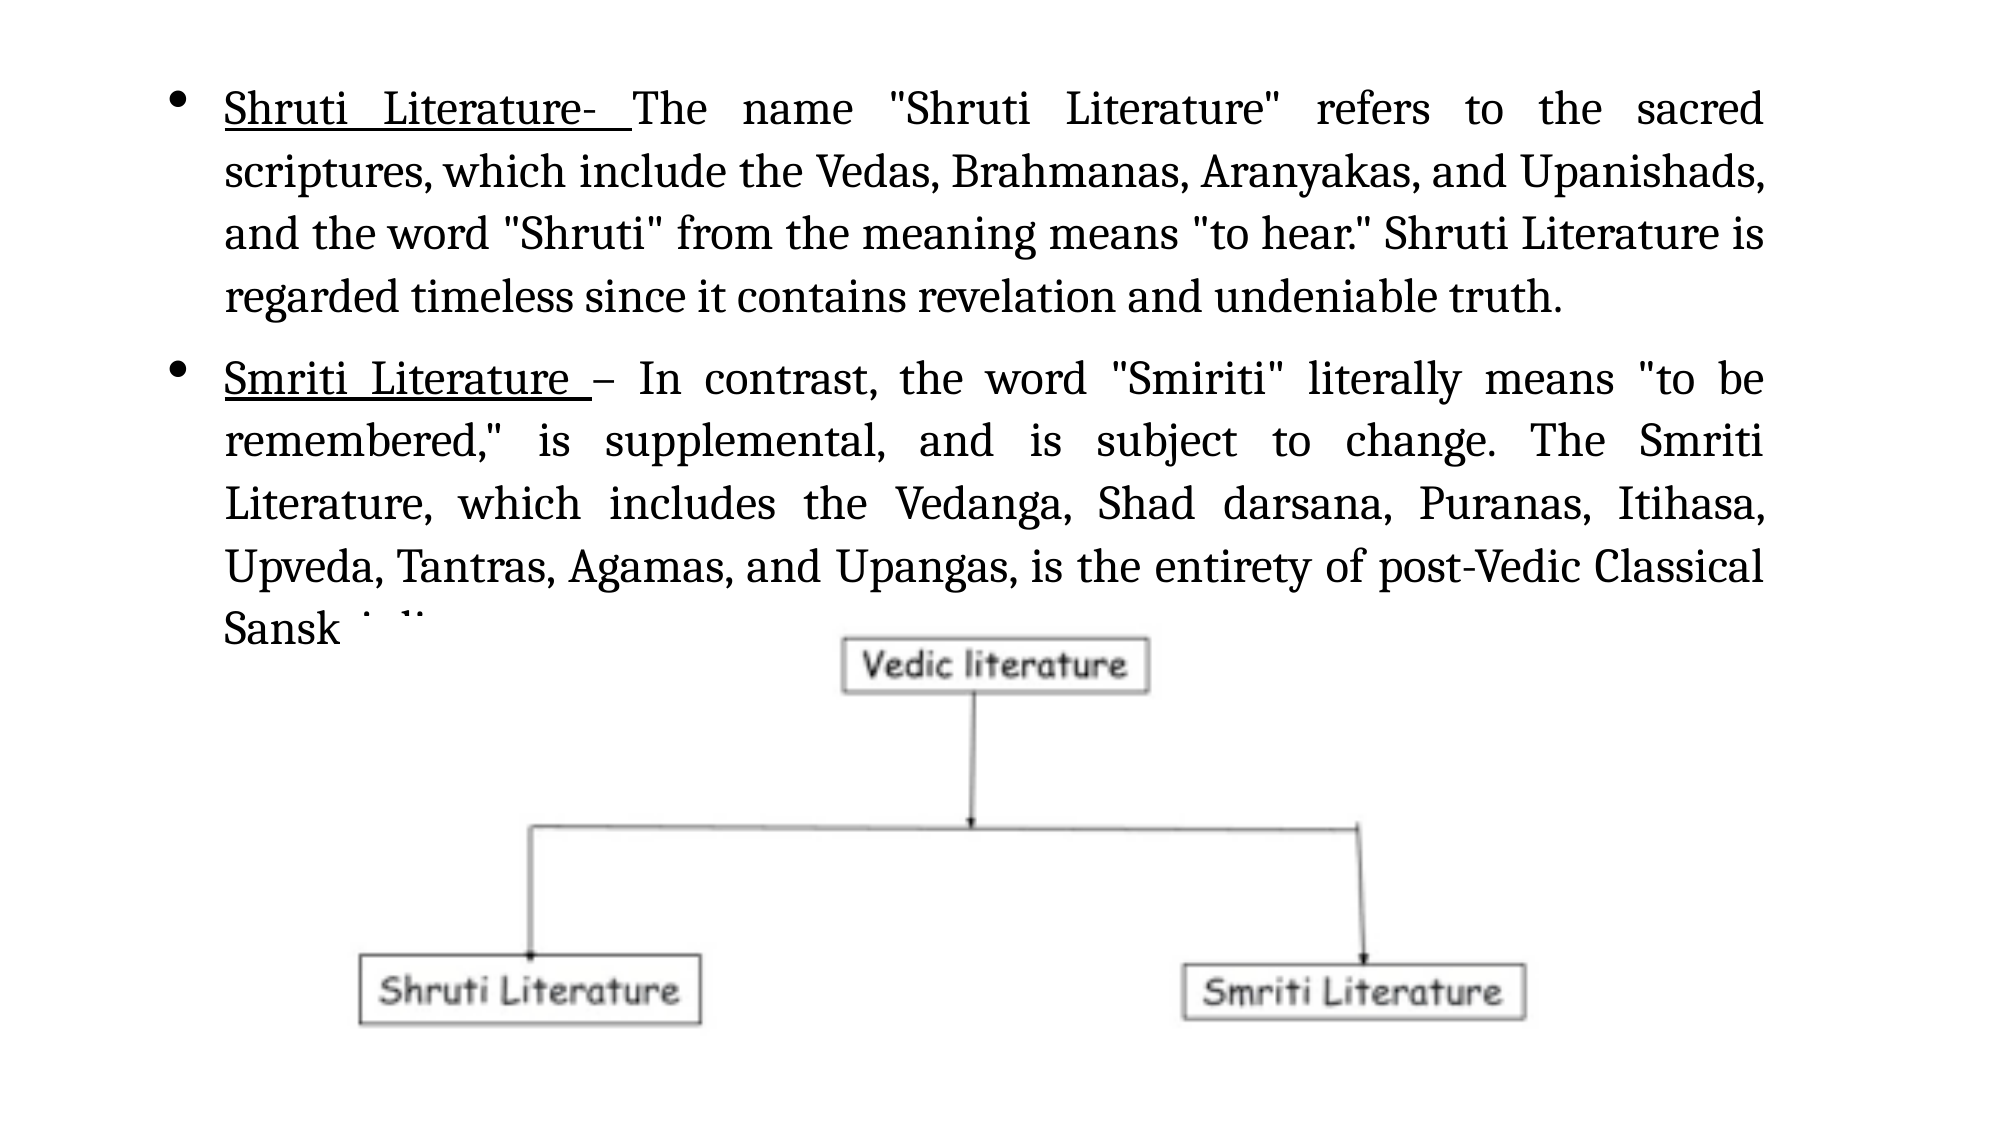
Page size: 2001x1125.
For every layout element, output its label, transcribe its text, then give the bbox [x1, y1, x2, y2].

list Shruti Literature- The name "Shruti Literature" refers to the sacred scriptures, which include the Vedas, Brahmanas, Aranyakas, and Upanishads, and the word "Shruti" from the meaning means "to hear." Shruti Literature is regarded timeless since it contains revelation and undeniable truth. Smriti Literature – In contrast, the word "Smiriti" literally means "to be remembered," is supplemental, and is subject to change. The Smriti Literature, which includes the Vedanga, Shad darsana, Puranas, Itihasa, Upveda, Tantras, Agamas, and Upangas, is the entirety of post-Vedic Classical Sanskrit literature. [154, 64, 1780, 696]
picture [340, 616, 1548, 1061]
